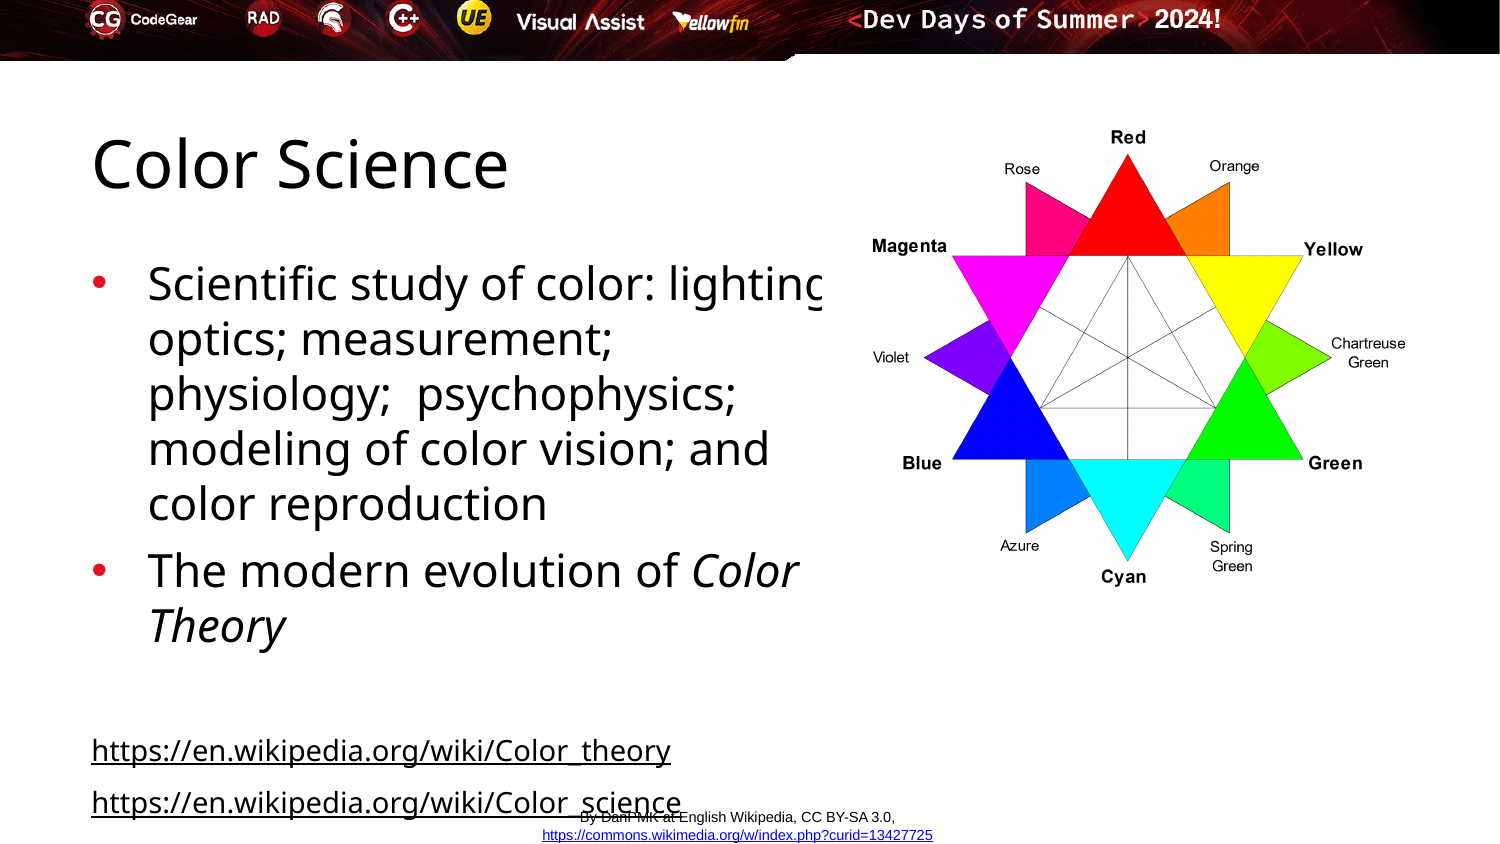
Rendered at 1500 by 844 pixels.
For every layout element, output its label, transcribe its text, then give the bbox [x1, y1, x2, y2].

picture [0, 0, 1500, 65]
title Color Science [76, 103, 819, 217]
text_box By DanPMK at English Wikipedia, CC BY-SA 3.0, https://commons.wikimedia.org/w/index.php?curid=13427725 [498, 800, 982, 844]
list Scientific study of color: lighting; optics; measurement; physiology; psychophysics; modeling of color vision; and color reproduction The modern evolution of Color Theory https://en.wikipedia.org/wiki/Color_theory https://en.wikipedia.org/wiki/Color_science [76, 239, 867, 777]
picture [822, 102, 1433, 612]
